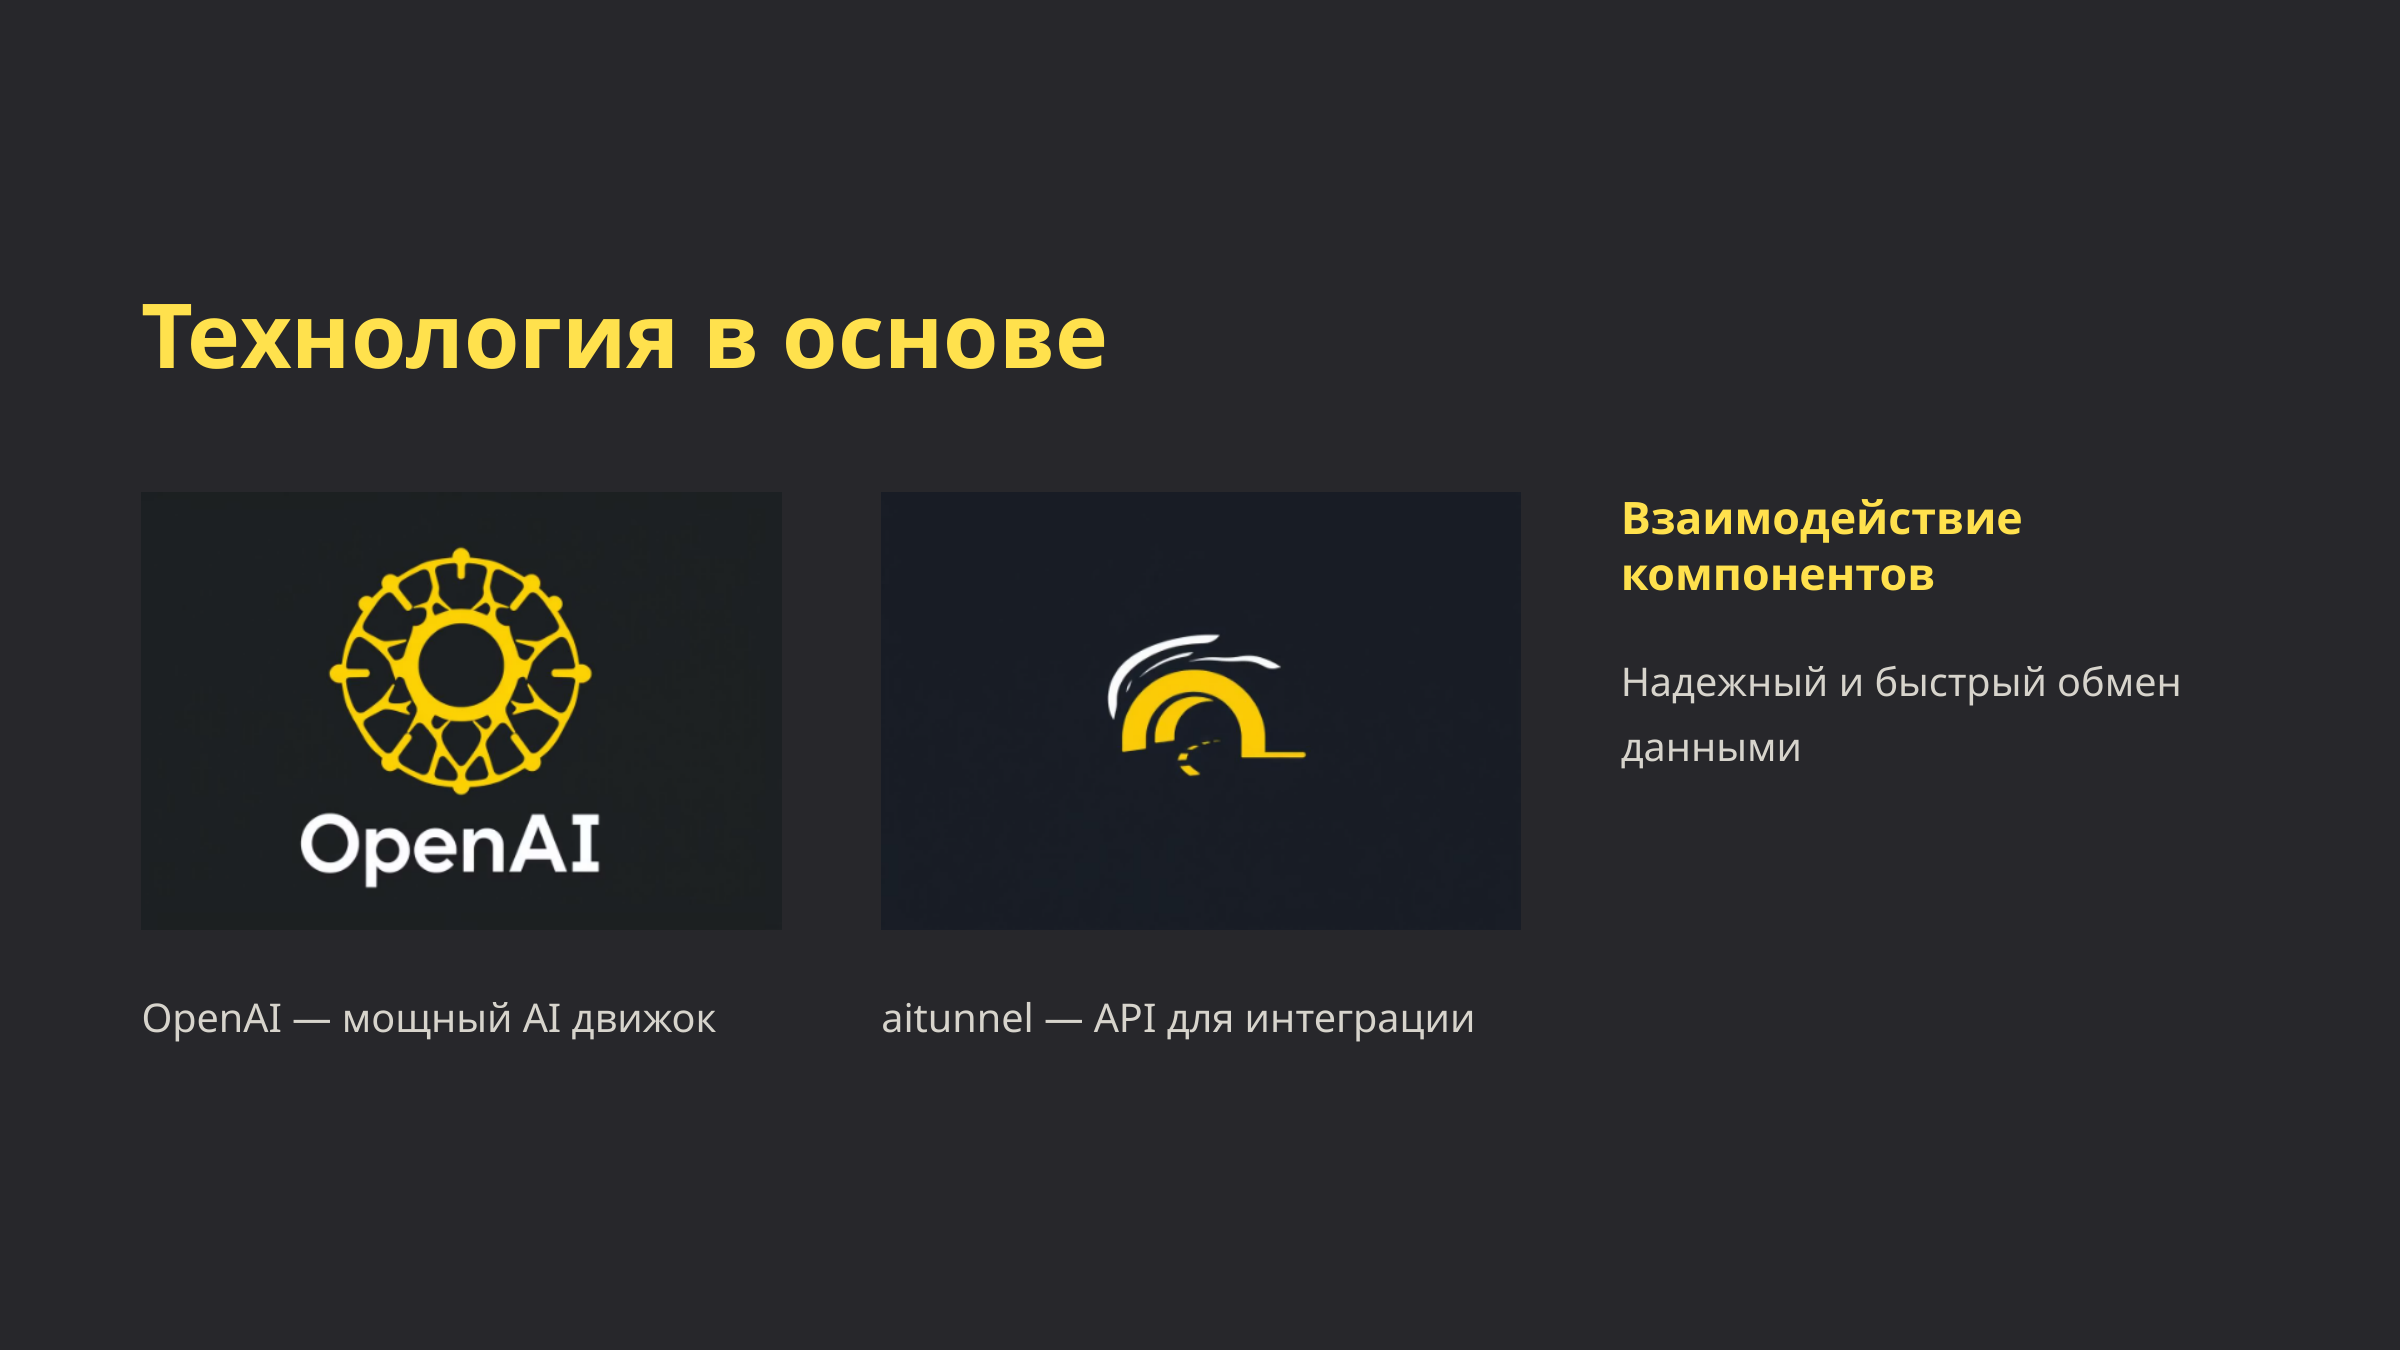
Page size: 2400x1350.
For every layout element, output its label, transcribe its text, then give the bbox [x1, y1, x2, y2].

text_box Надежный и быстрый обмен данными [1620, 640, 2261, 770]
text_box aitunnel — API для интеграции [881, 975, 1521, 1041]
picture [881, 492, 1521, 930]
picture [141, 492, 782, 930]
text_box OpenAI — мощный AI движок [141, 975, 782, 1041]
text_box Технология в основе [141, 273, 1144, 386]
text_box Взаимодействие компонентов [1620, 487, 2261, 600]
